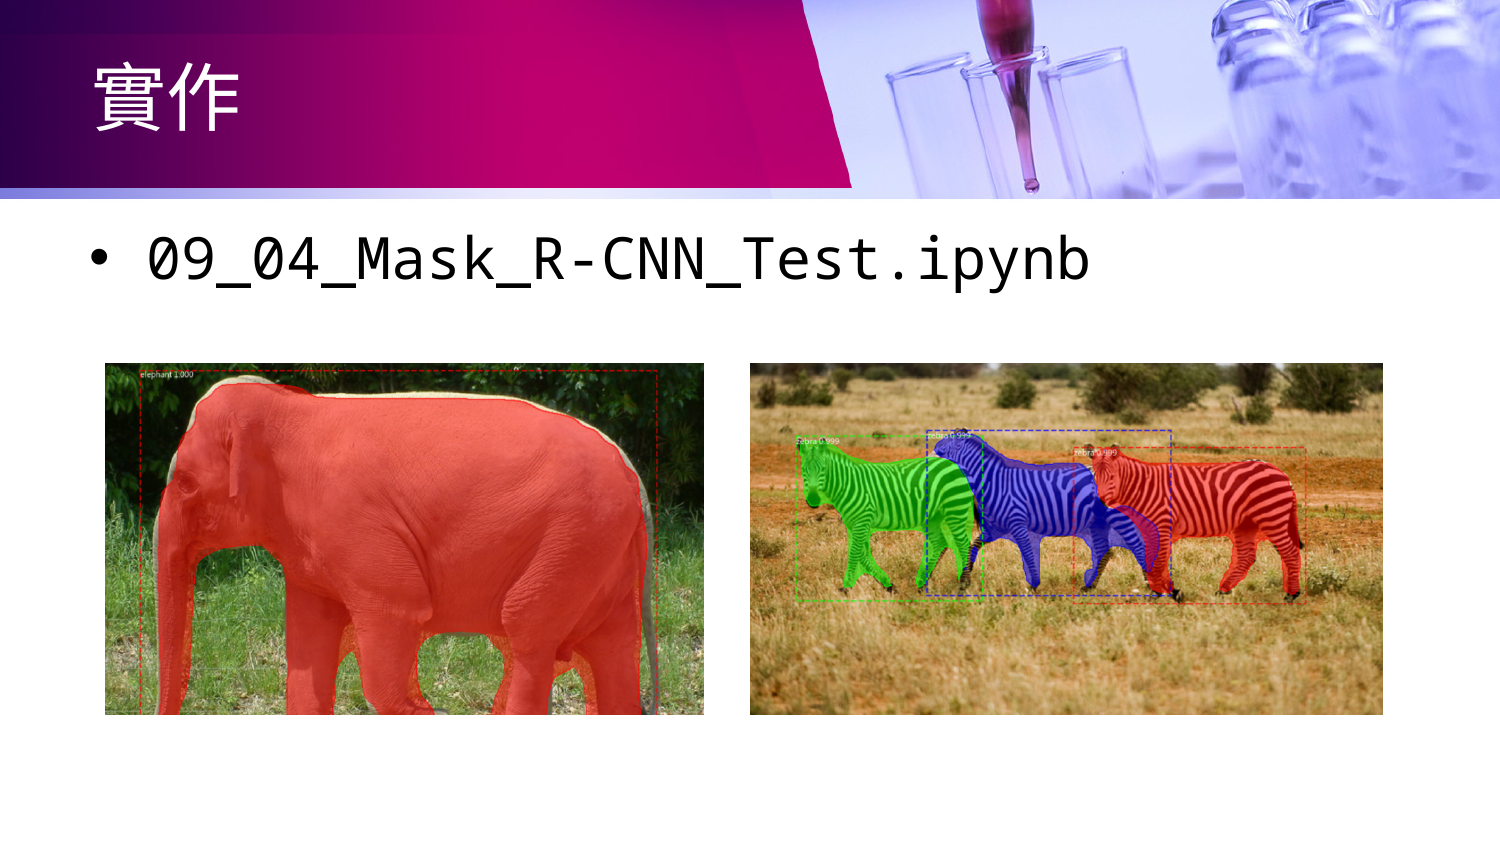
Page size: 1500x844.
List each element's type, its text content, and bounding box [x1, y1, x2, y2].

list 09_04_Mask_R-CNN_Test.ipynb [74, 214, 1428, 781]
title 實作 [76, 33, 1431, 159]
picture [0, 0, 1500, 844]
